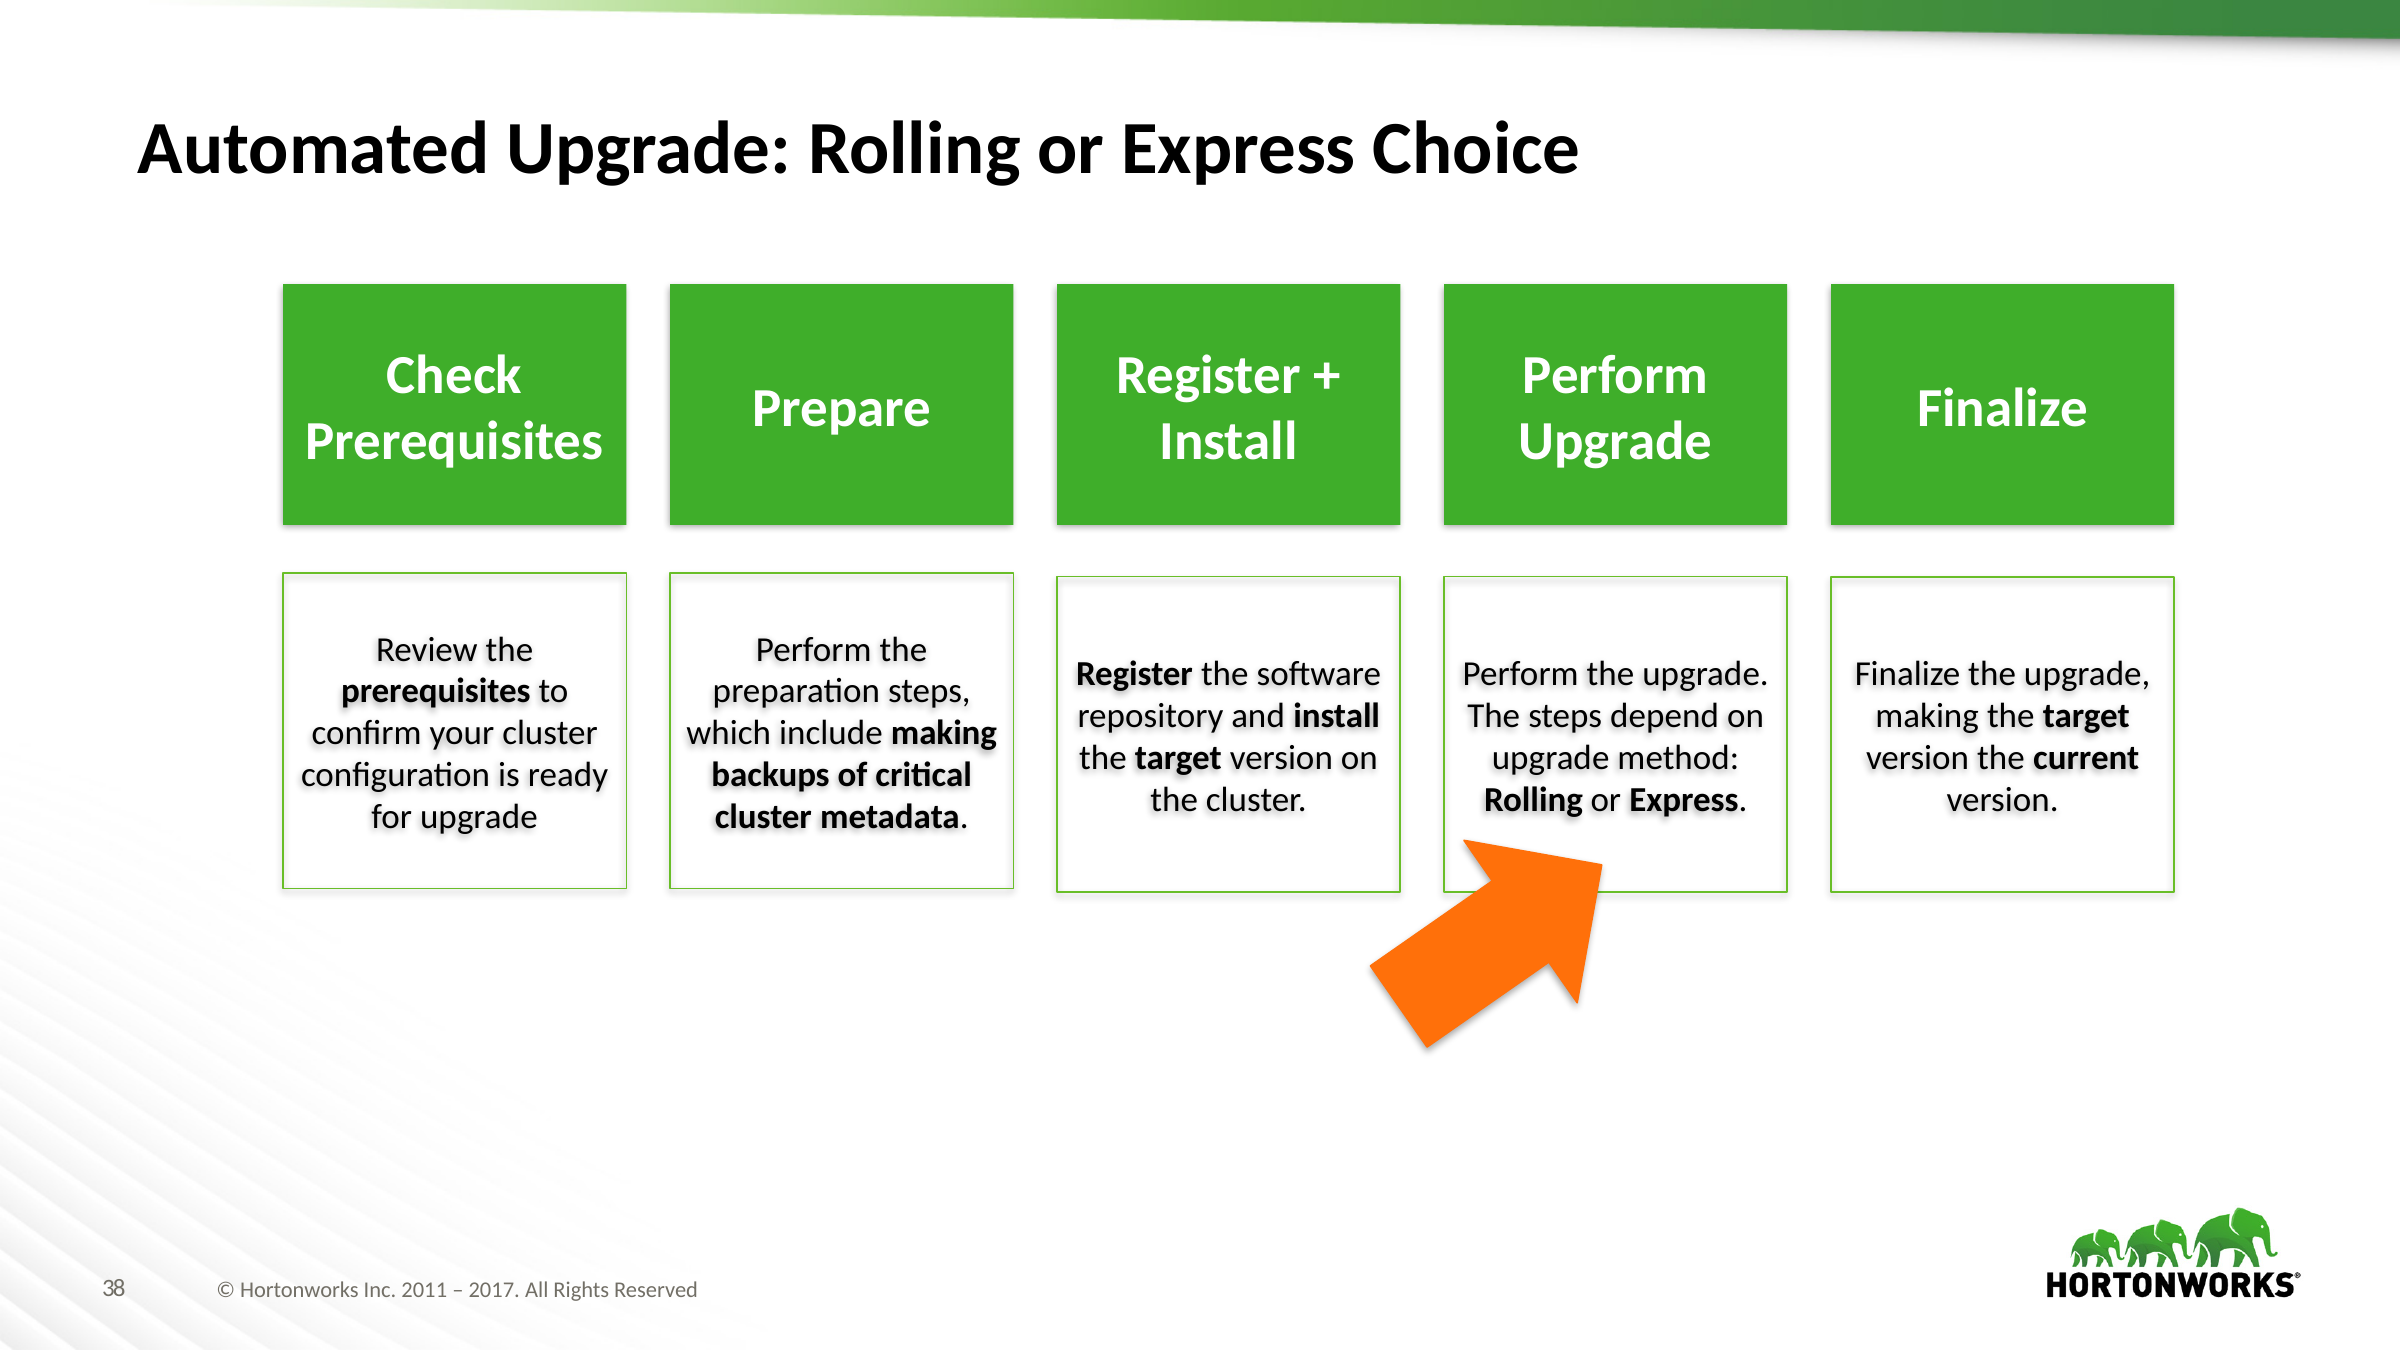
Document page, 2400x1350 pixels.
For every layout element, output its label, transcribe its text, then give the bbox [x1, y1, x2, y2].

text_box Register + Install [1056, 283, 1401, 526]
text_box Check Prerequisites [282, 283, 627, 526]
title Automated Upgrade: Rolling or Express Choice [138, 111, 2298, 189]
text_box Perform the preparation steps, which include making backups of critical cluster metadata. [669, 572, 1014, 889]
text_box Finalize [1830, 283, 2175, 526]
text_box Register the software repository and install the target version on the cluster. [1056, 576, 1401, 893]
picture [0, 0, 2400, 1350]
text_box [1369, 839, 1603, 1048]
text_box Review the prerequisites to confirm your cluster configuration is ready for upgrade [282, 572, 627, 889]
text_box Perform the upgrade. The steps depend on upgrade method: Rolling or Express. [1443, 576, 1788, 893]
text_box Perform Upgrade [1443, 283, 1788, 526]
text_box Finalize the upgrade, making the target version the current version. [1830, 576, 2175, 893]
text_box Prepare [669, 283, 1014, 526]
